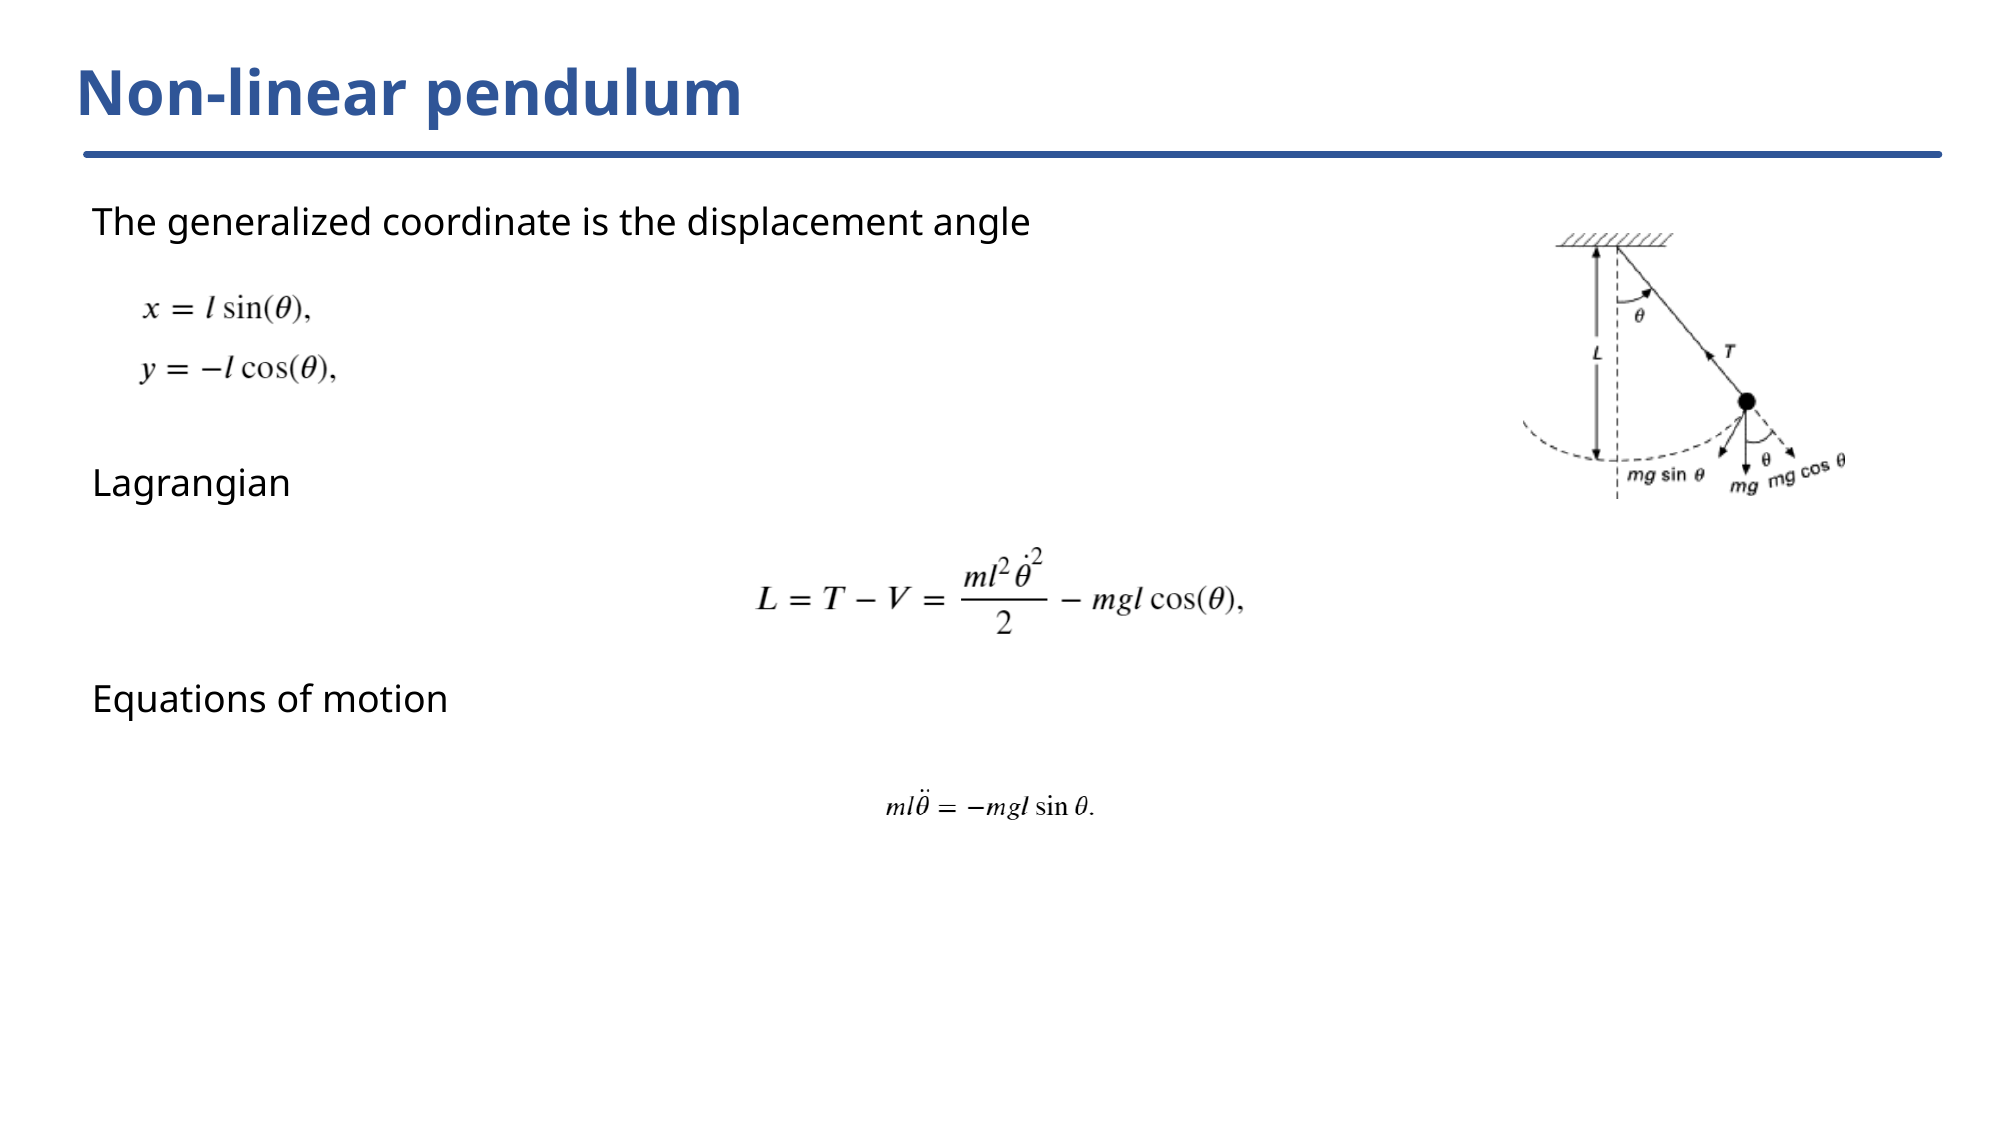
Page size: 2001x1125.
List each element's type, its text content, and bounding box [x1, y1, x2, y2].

picture [735, 545, 1265, 636]
picture [131, 283, 322, 330]
picture [1499, 220, 1852, 513]
text_box Lagrangian [77, 451, 1499, 512]
title Non-linear pendulum [60, 0, 1940, 192]
text_box Equations of motion [77, 667, 1564, 728]
picture [128, 348, 347, 389]
picture [870, 784, 1112, 827]
